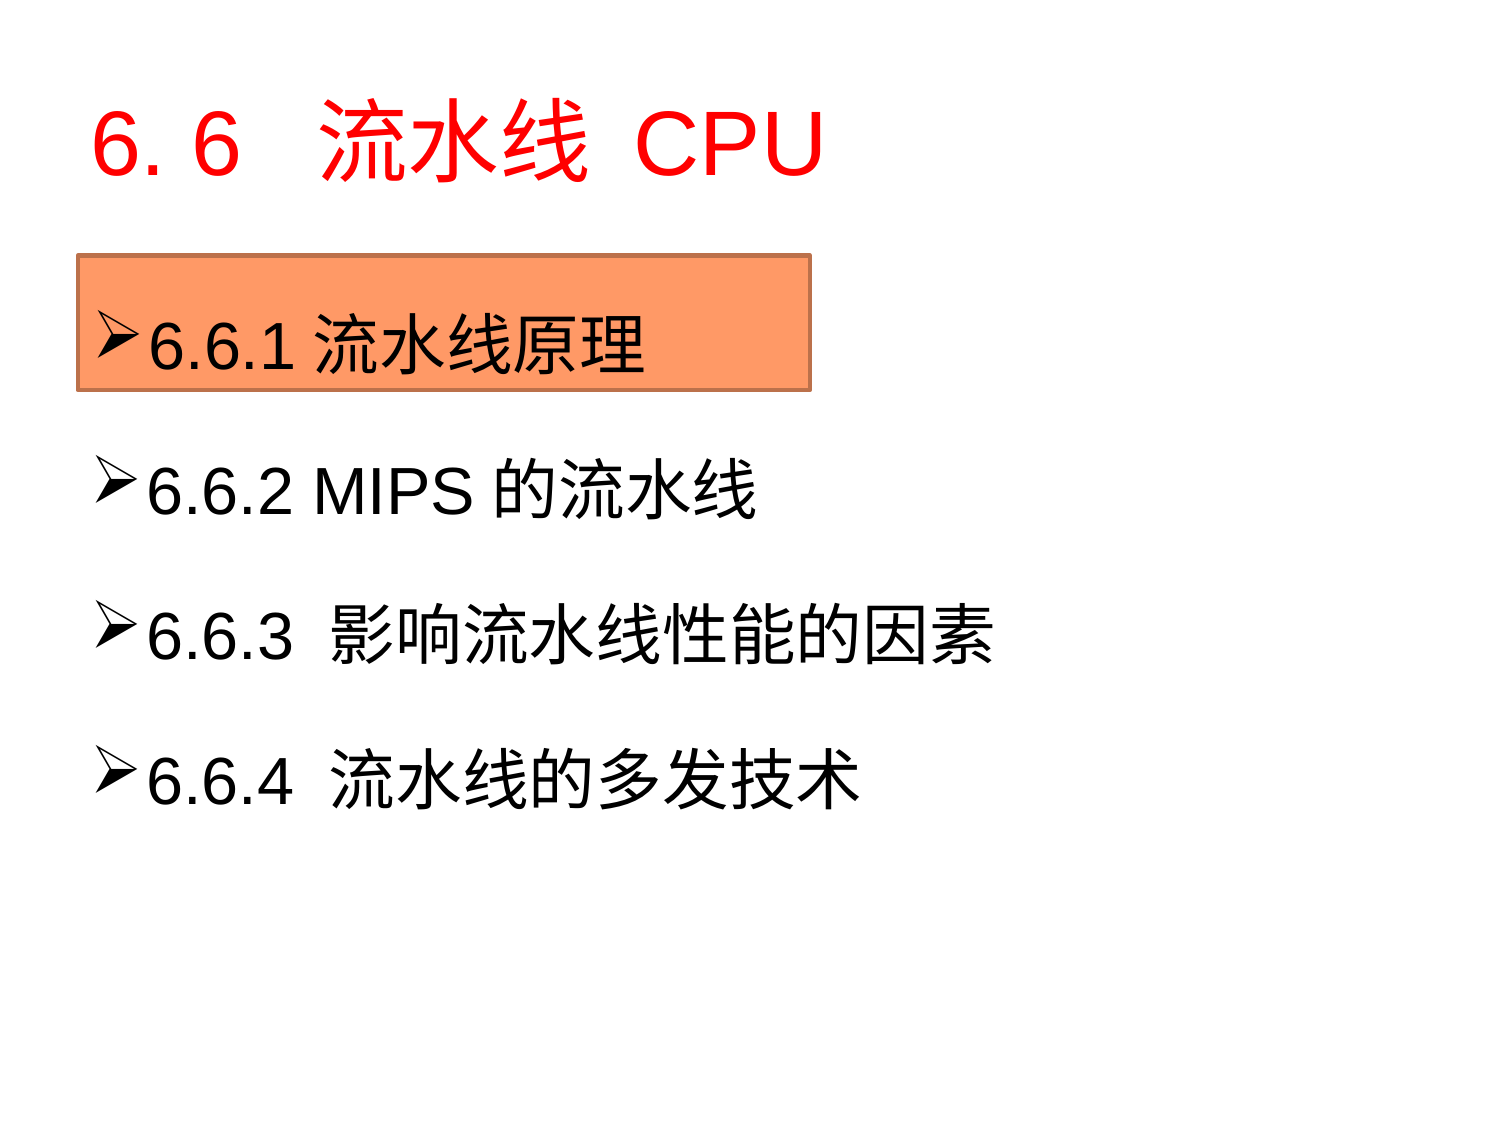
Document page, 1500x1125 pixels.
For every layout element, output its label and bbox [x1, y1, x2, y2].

list [72, 252, 1428, 1008]
title [75, 45, 1425, 233]
text_box [76, 253, 812, 392]
